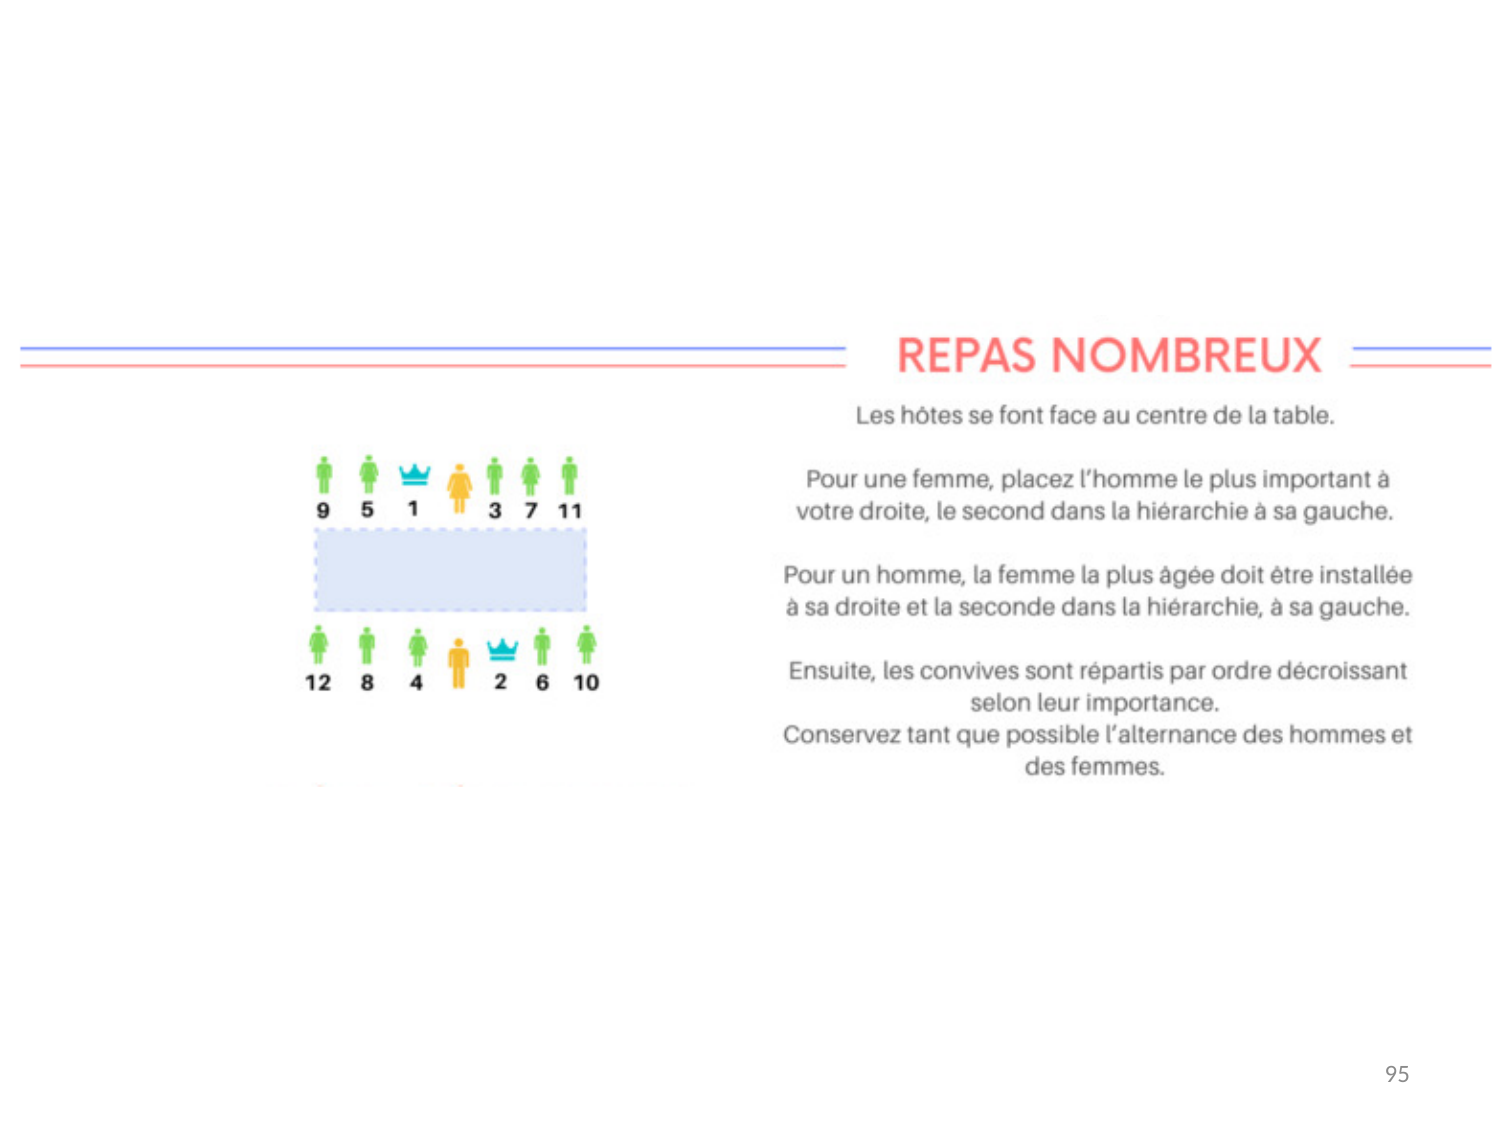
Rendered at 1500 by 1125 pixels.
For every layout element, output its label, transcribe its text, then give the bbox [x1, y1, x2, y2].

slide_number 95 [1074, 1042, 1425, 1103]
picture [0, 315, 1500, 788]
